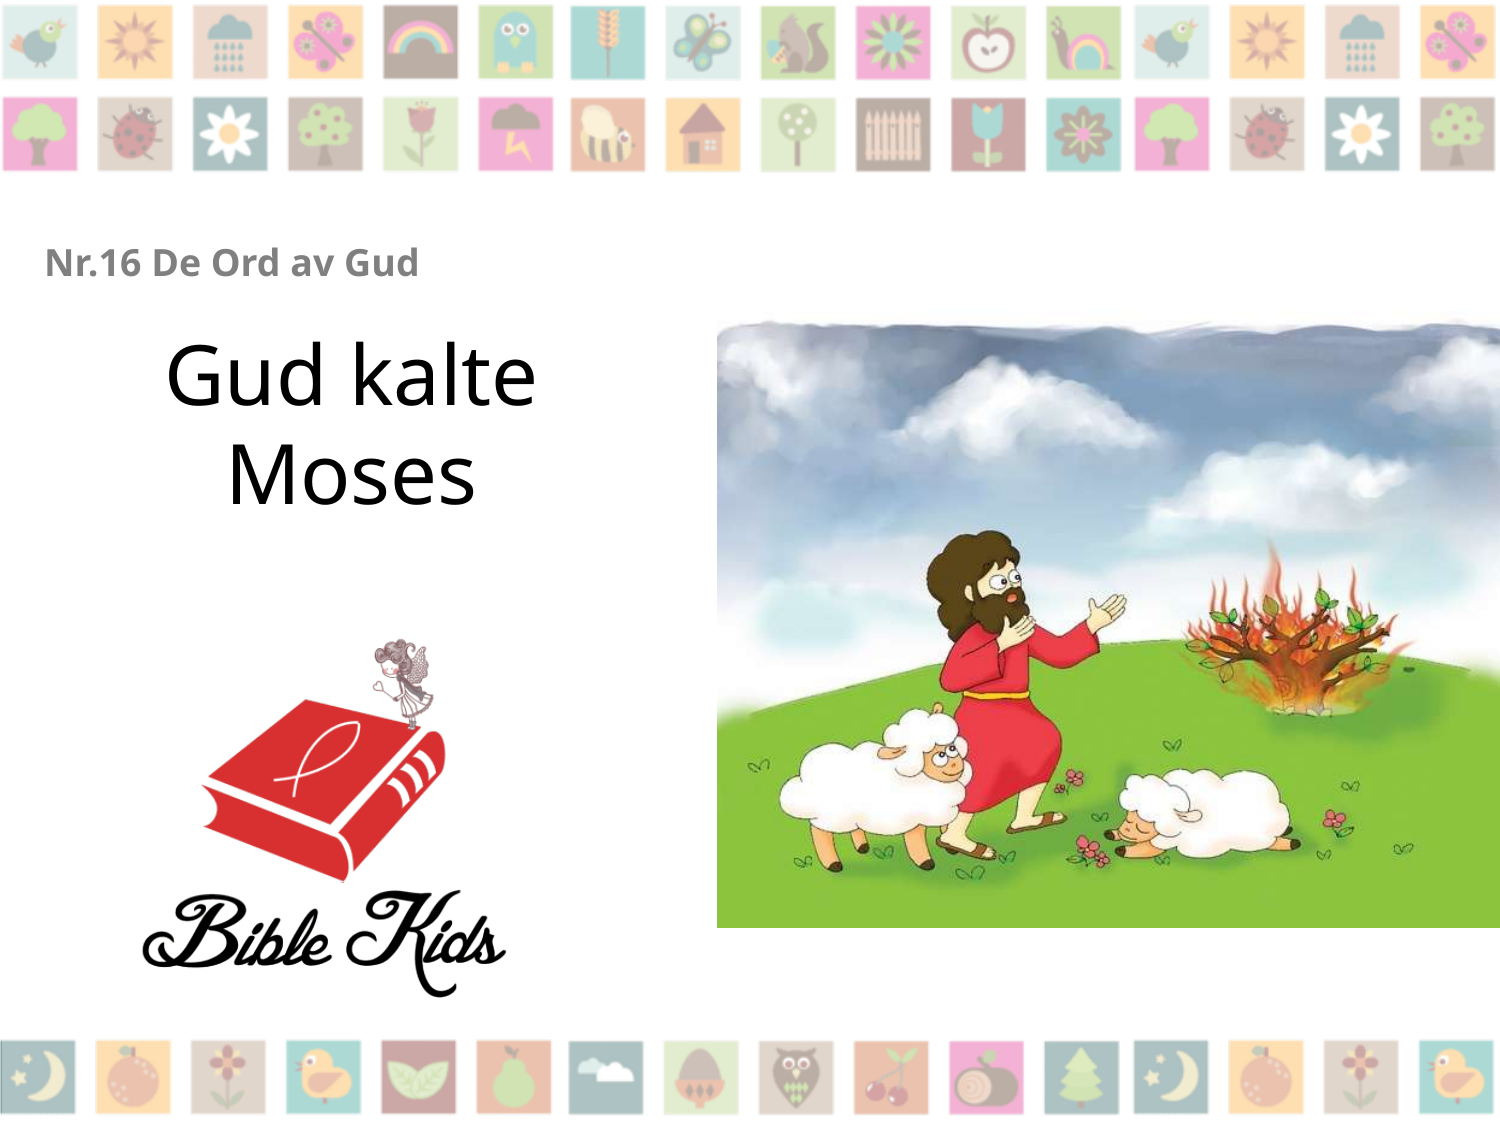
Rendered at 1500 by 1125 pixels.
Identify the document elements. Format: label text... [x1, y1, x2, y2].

text_box Nr.16 De Ord av Gud [29, 231, 543, 292]
text_box Gud kalte Moses [29, 314, 675, 530]
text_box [0, 1028, 1500, 1118]
picture [717, 292, 1500, 928]
picture [117, 600, 544, 1027]
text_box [0, 3, 1500, 181]
